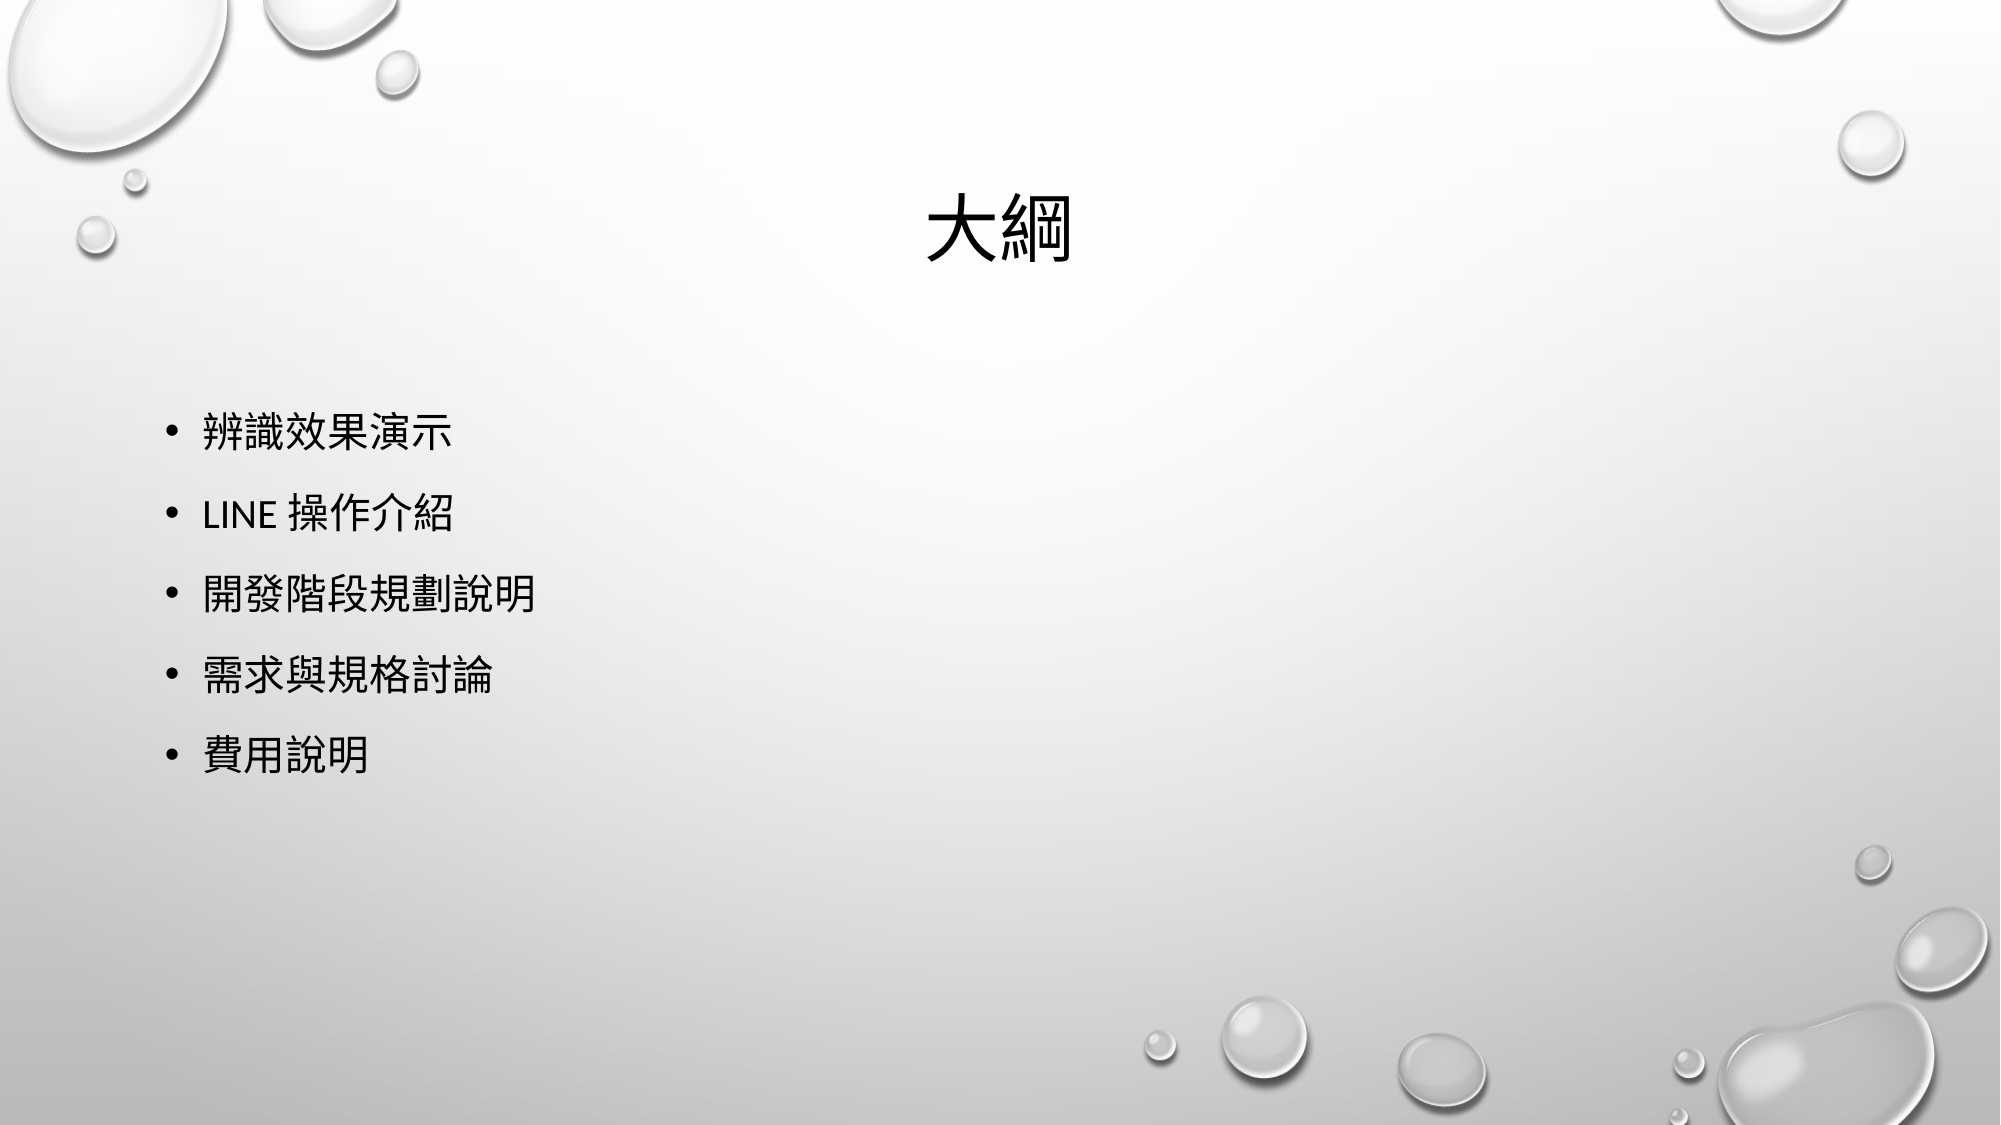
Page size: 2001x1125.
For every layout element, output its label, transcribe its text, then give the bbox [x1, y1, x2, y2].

title 大綱 [149, 101, 1851, 364]
list 辨識效果演示 Line操作介紹 開發階段規劃說明 需求與規格討論 費用說明 [149, 388, 1850, 950]
picture [0, 0, 2000, 1125]
